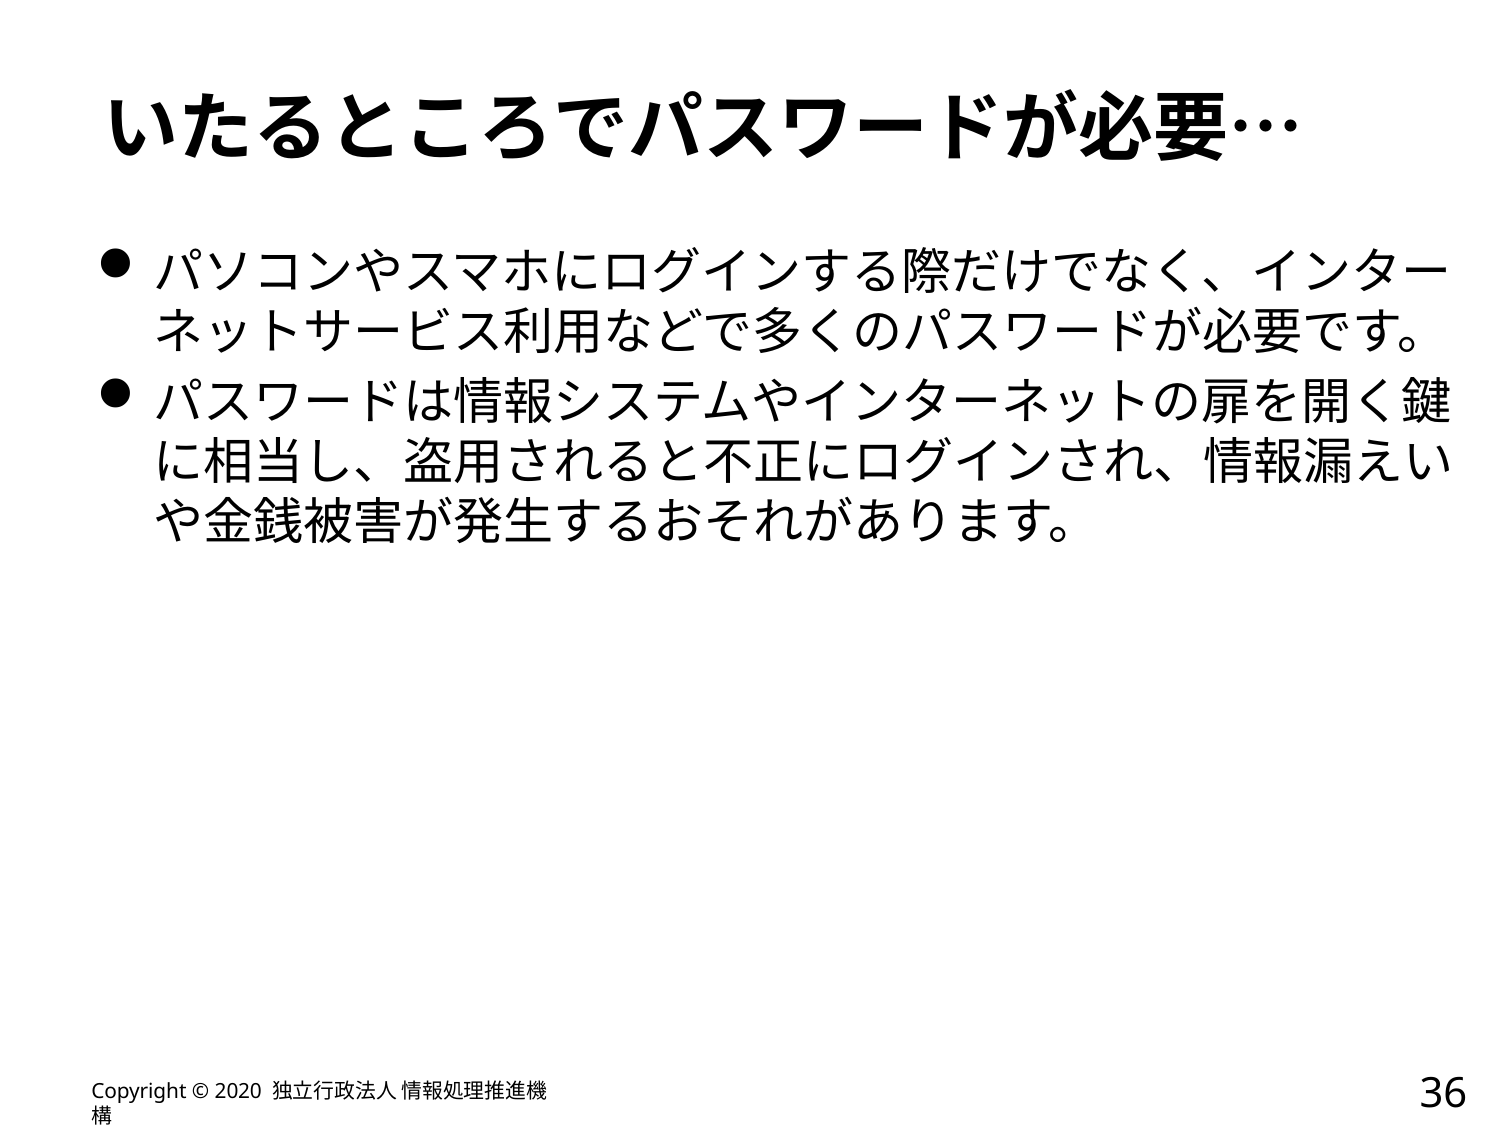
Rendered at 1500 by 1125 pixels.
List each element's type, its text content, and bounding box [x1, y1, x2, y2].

list パソコンやスマホにログインする際だけでなく、インターネットサービス利用などで多くのパスワードが必要です。 パスワードは情報システムやインターネットの扉を開く鍵に相当し、盗用されると不正にログインされ、情報漏えいや金銭被害が発生するおそれがあります。 [81, 231, 1471, 1040]
title いたるところでパスワードが必要… [88, 42, 1357, 206]
